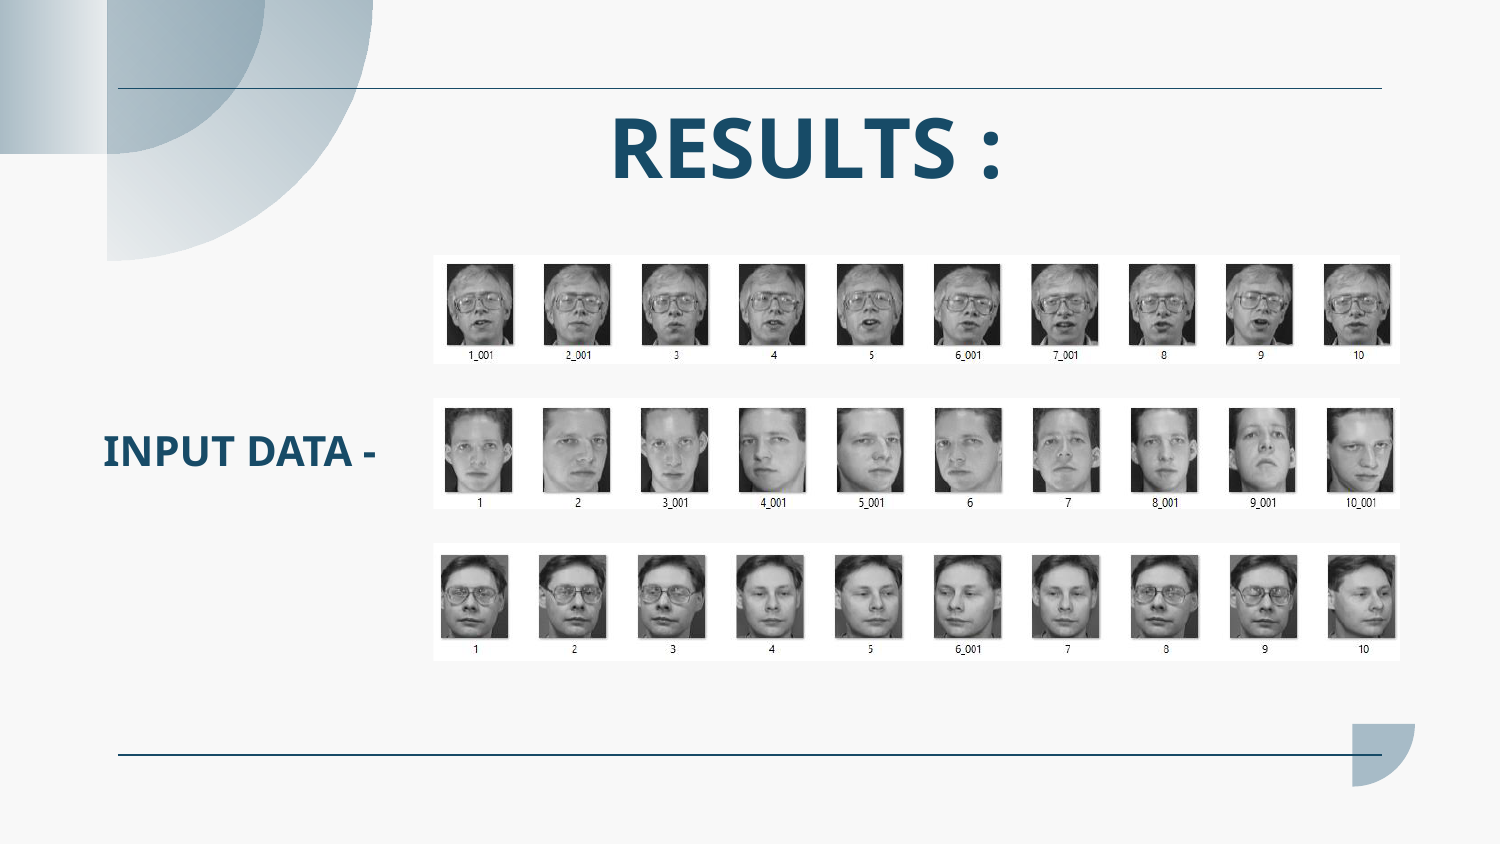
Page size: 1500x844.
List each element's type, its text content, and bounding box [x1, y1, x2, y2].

text_box INPUT DATA - [88, 364, 611, 546]
picture [433, 398, 1401, 509]
picture [433, 254, 1401, 365]
picture [433, 542, 1401, 661]
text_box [0, 0, 373, 261]
title RESULTS : [593, 63, 1116, 246]
